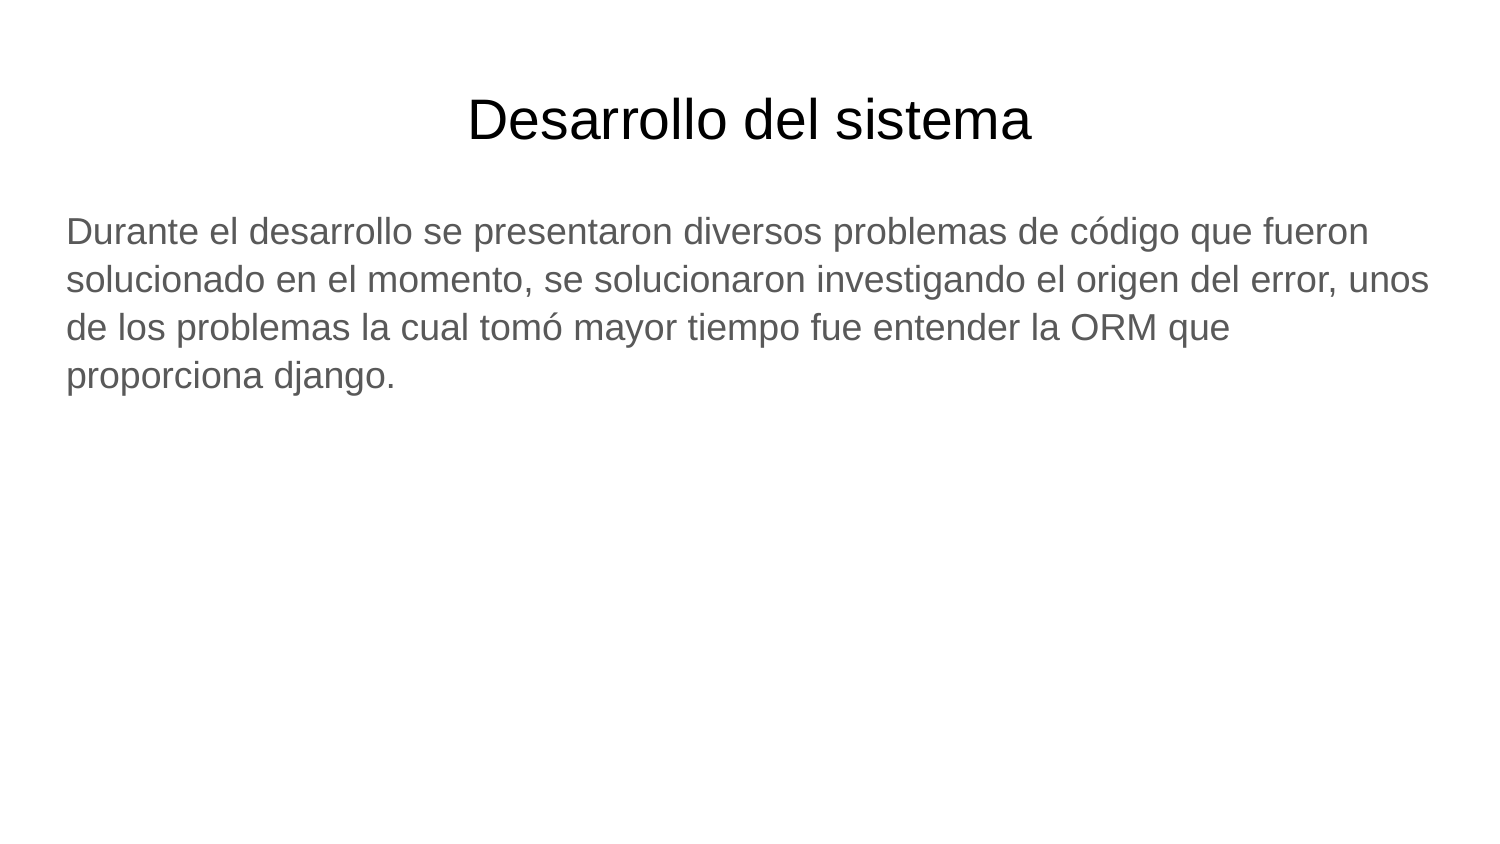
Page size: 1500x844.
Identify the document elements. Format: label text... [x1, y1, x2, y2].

title Desarrollo del sistema [51, 72, 1449, 167]
list Durante el desarrollo se presentaron diversos problemas de código que fueron solucionado en el momento, se solucionaron investigando el origen del error, unos de los problemas la cual tomó mayor tiempo fue entender la ORM que proporciona django. [51, 189, 1449, 750]
